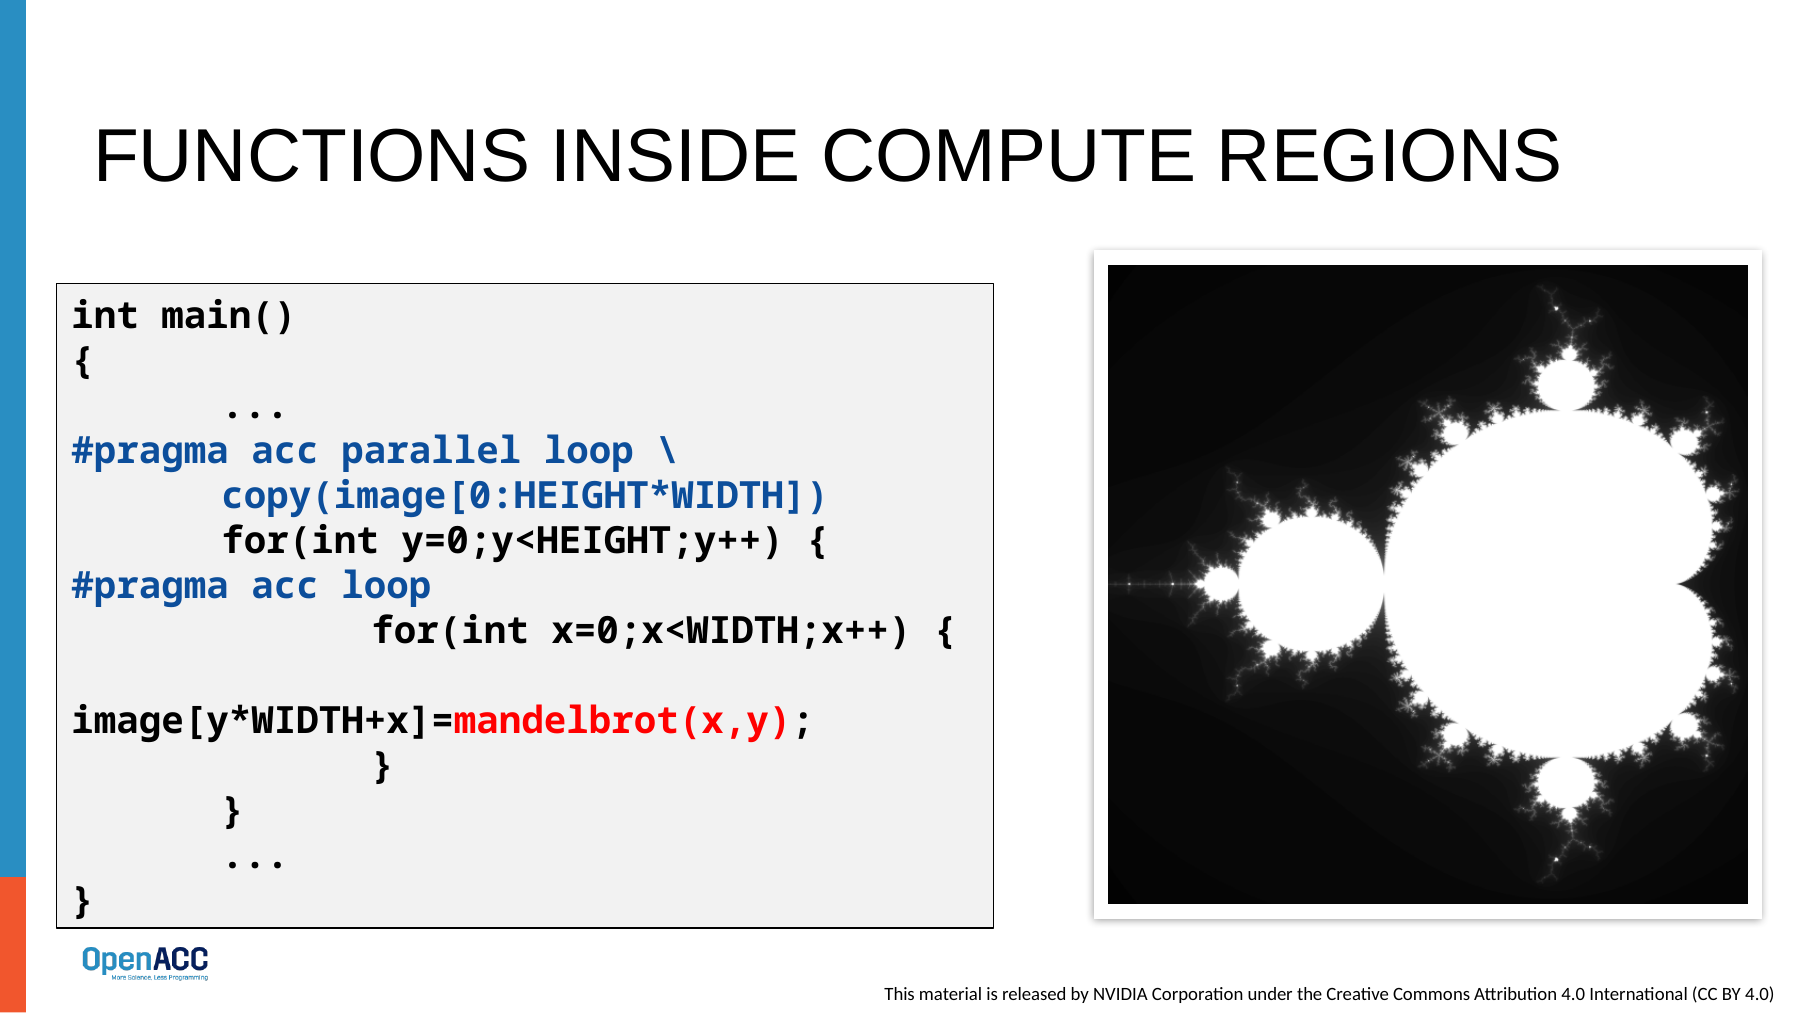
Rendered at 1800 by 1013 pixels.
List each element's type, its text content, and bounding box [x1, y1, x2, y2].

title Functions inside compute regions [77, 108, 1715, 206]
picture [1107, 264, 1748, 905]
text_box int main() { ... #pragma acc parallel loop \ copy(image[0:HEIGHT*WIDTH]) for(int y=0;y<HEIGHT;y++) { #pragma acc loop for(int x=0;x<WIDTH;x++) { image[y*WIDTH+x]=mandelbrot(x,y); } } ... } [54, 281, 996, 930]
picture [81, 946, 208, 981]
